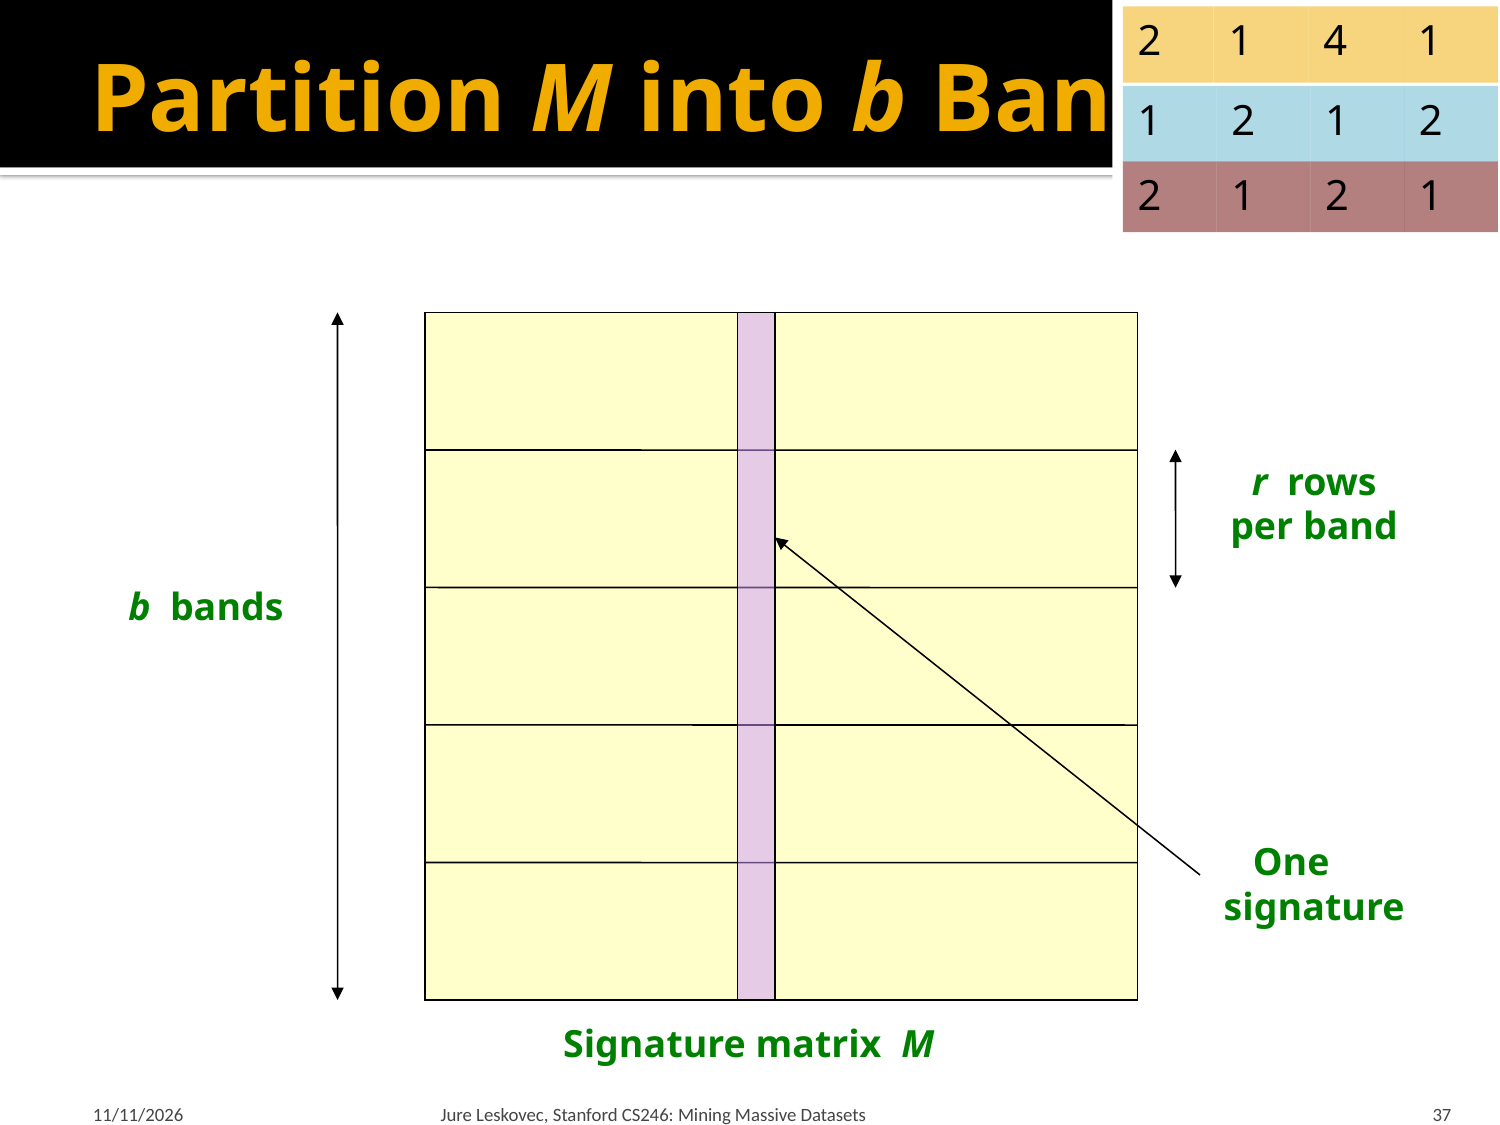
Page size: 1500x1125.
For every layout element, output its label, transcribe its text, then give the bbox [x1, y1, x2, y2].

text_box [775, 312, 1138, 450]
text_box [425, 588, 737, 724]
text_box [774, 537, 1201, 876]
text_box r rows per band [1215, 450, 1413, 555]
text_box [1169, 449, 1182, 588]
slide_number 37 [1345, 1080, 1467, 1125]
text_box Signature matrix M [548, 1012, 950, 1073]
footer Jure Leskovec, Stanford CS246: Mining Massive Datasets [433, 1080, 1337, 1125]
title Partition M into b Bands [75, 12, 1108, 175]
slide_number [75, 1080, 425, 1125]
text_box [775, 588, 1138, 862]
text_box [1108, 0, 1500, 241]
text_box [425, 451, 737, 587]
text_box One signature [1208, 830, 1420, 935]
text_box b bands [113, 575, 299, 635]
text_box [331, 312, 344, 1000]
text_box [425, 312, 737, 450]
text_box [425, 863, 737, 1000]
text_box [775, 451, 1138, 587]
text_box [737, 312, 775, 1000]
text_box [425, 725, 737, 862]
text_box [775, 863, 1138, 1000]
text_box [1119, 6, 1498, 233]
